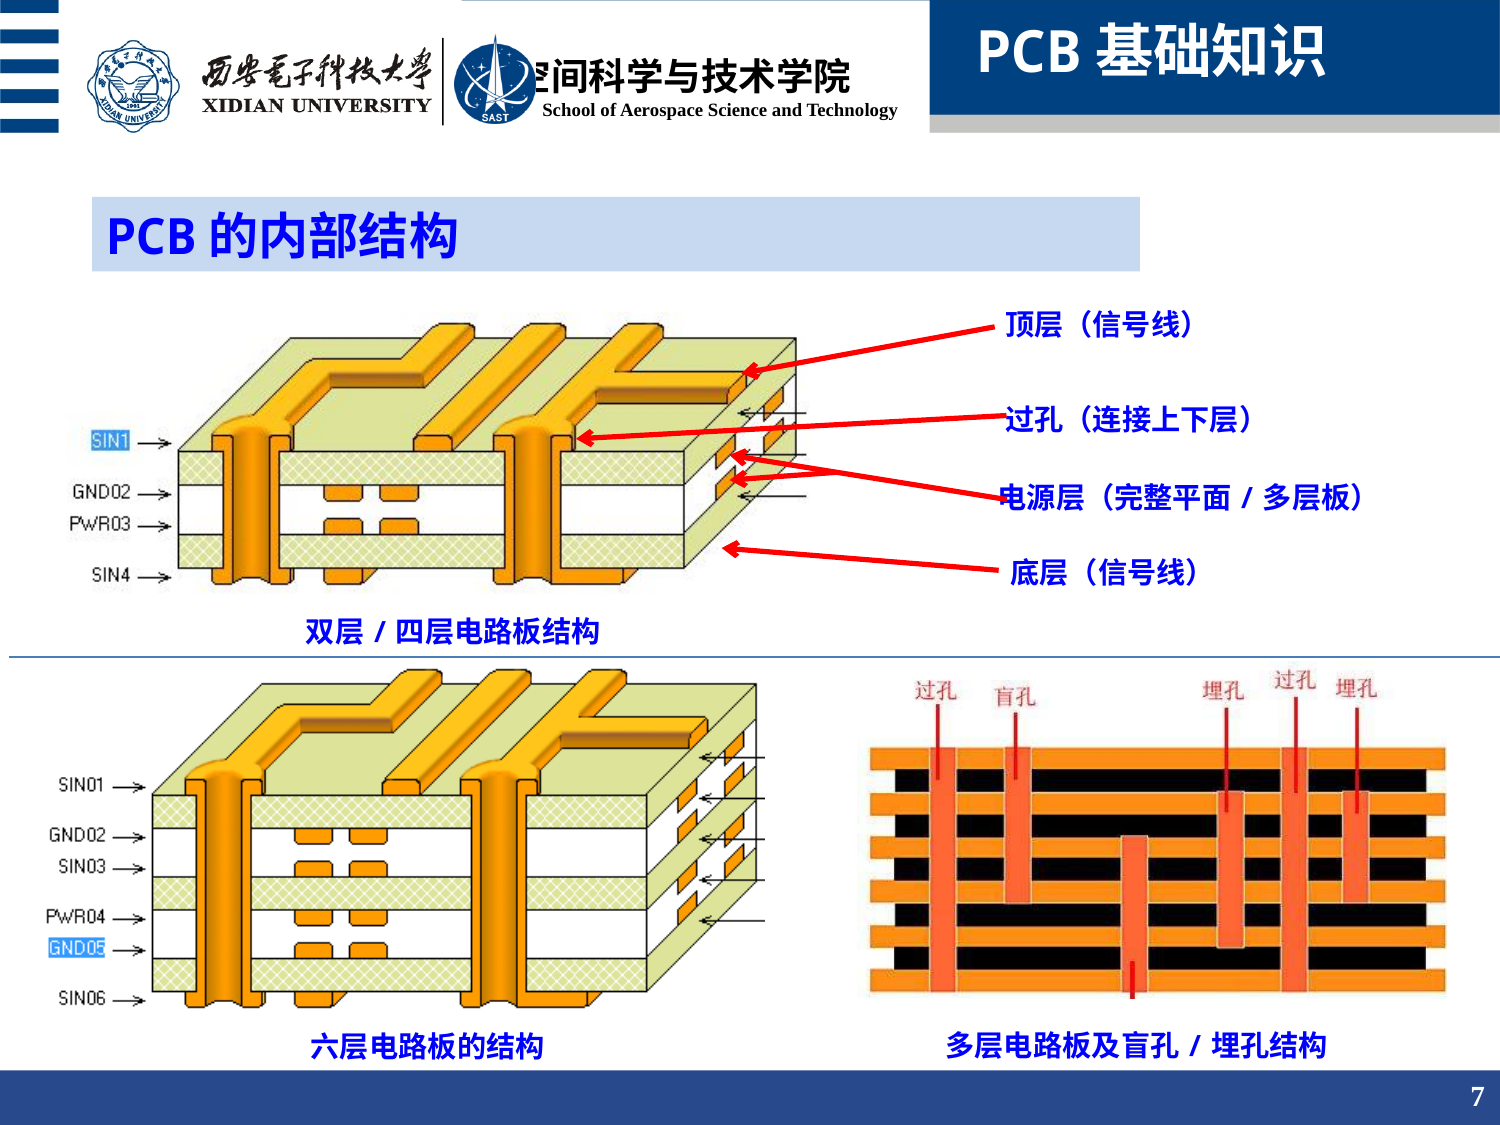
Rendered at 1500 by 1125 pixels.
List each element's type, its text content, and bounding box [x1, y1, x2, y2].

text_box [729, 454, 1008, 500]
text_box 过孔（连接上下层） [990, 393, 1284, 444]
text_box 顶层（信号线） [990, 299, 1225, 350]
text_box PCB基础知识 [961, 7, 1344, 92]
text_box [729, 472, 837, 481]
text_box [721, 547, 999, 571]
text_box 底层（信号线） [995, 547, 1231, 598]
text_box PCB的内部结构 [92, 196, 1140, 272]
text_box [575, 415, 1007, 440]
text_box 六层电路板的结构 [296, 1033, 560, 1071]
text_box 双层/四层电路板结构 [291, 606, 616, 656]
picture [0, 0, 1500, 1070]
text_box 多层电路板及盲孔/埋孔结构 [930, 1019, 1343, 1070]
text_box 电源层（完整平面/多层板） [982, 472, 1395, 523]
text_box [741, 326, 995, 374]
